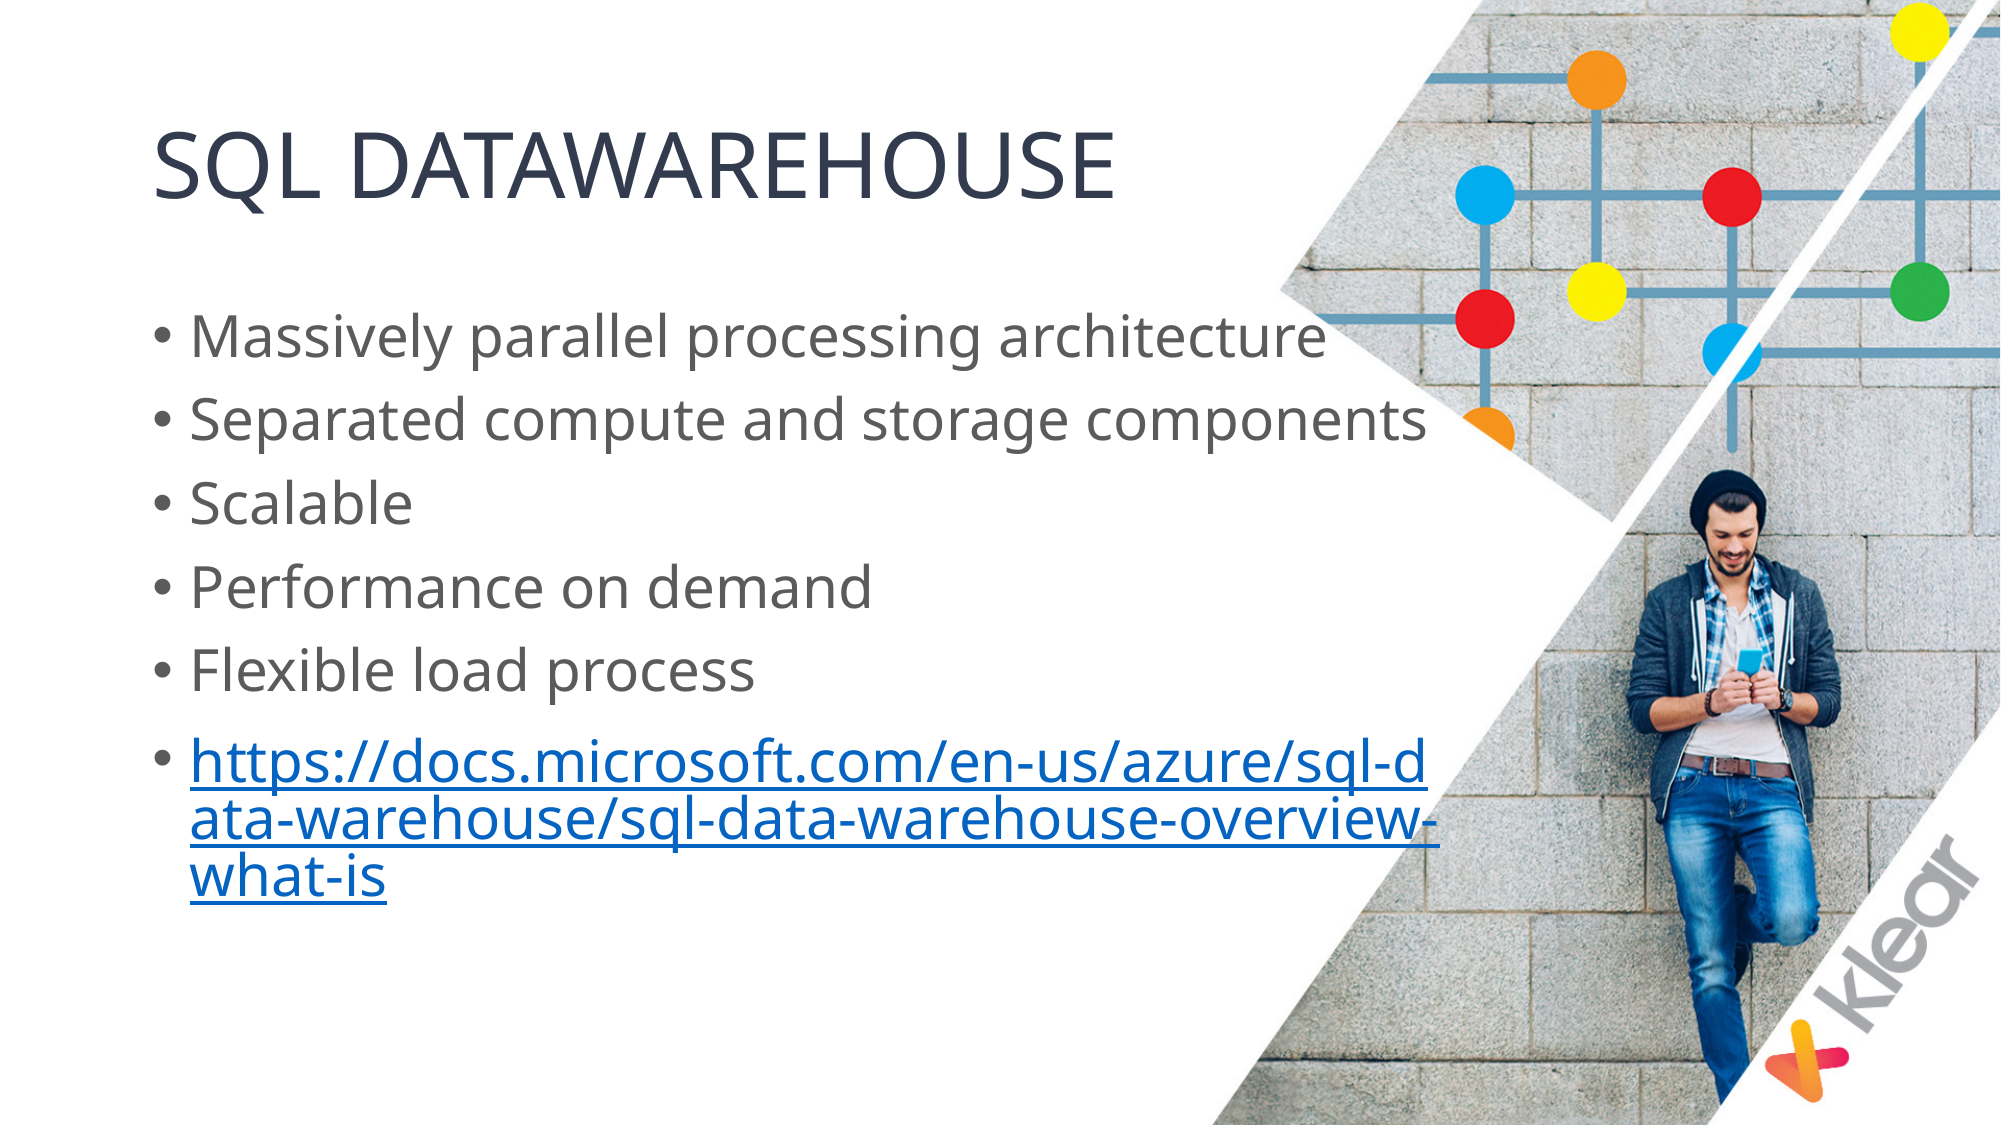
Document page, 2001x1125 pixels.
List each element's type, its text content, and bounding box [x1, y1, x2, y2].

list Massively parallel processing architecture Separated compute and storage components Scalable Performance on demand Flexible load process https://docs.microsoft.com/en-us/azure/sql-data-warehouse/sql-data-warehouse-overview-what-is [137, 299, 1460, 1014]
picture [0, 0, 2001, 1125]
title SQL DATAWAREHOUSE [137, 59, 1863, 278]
